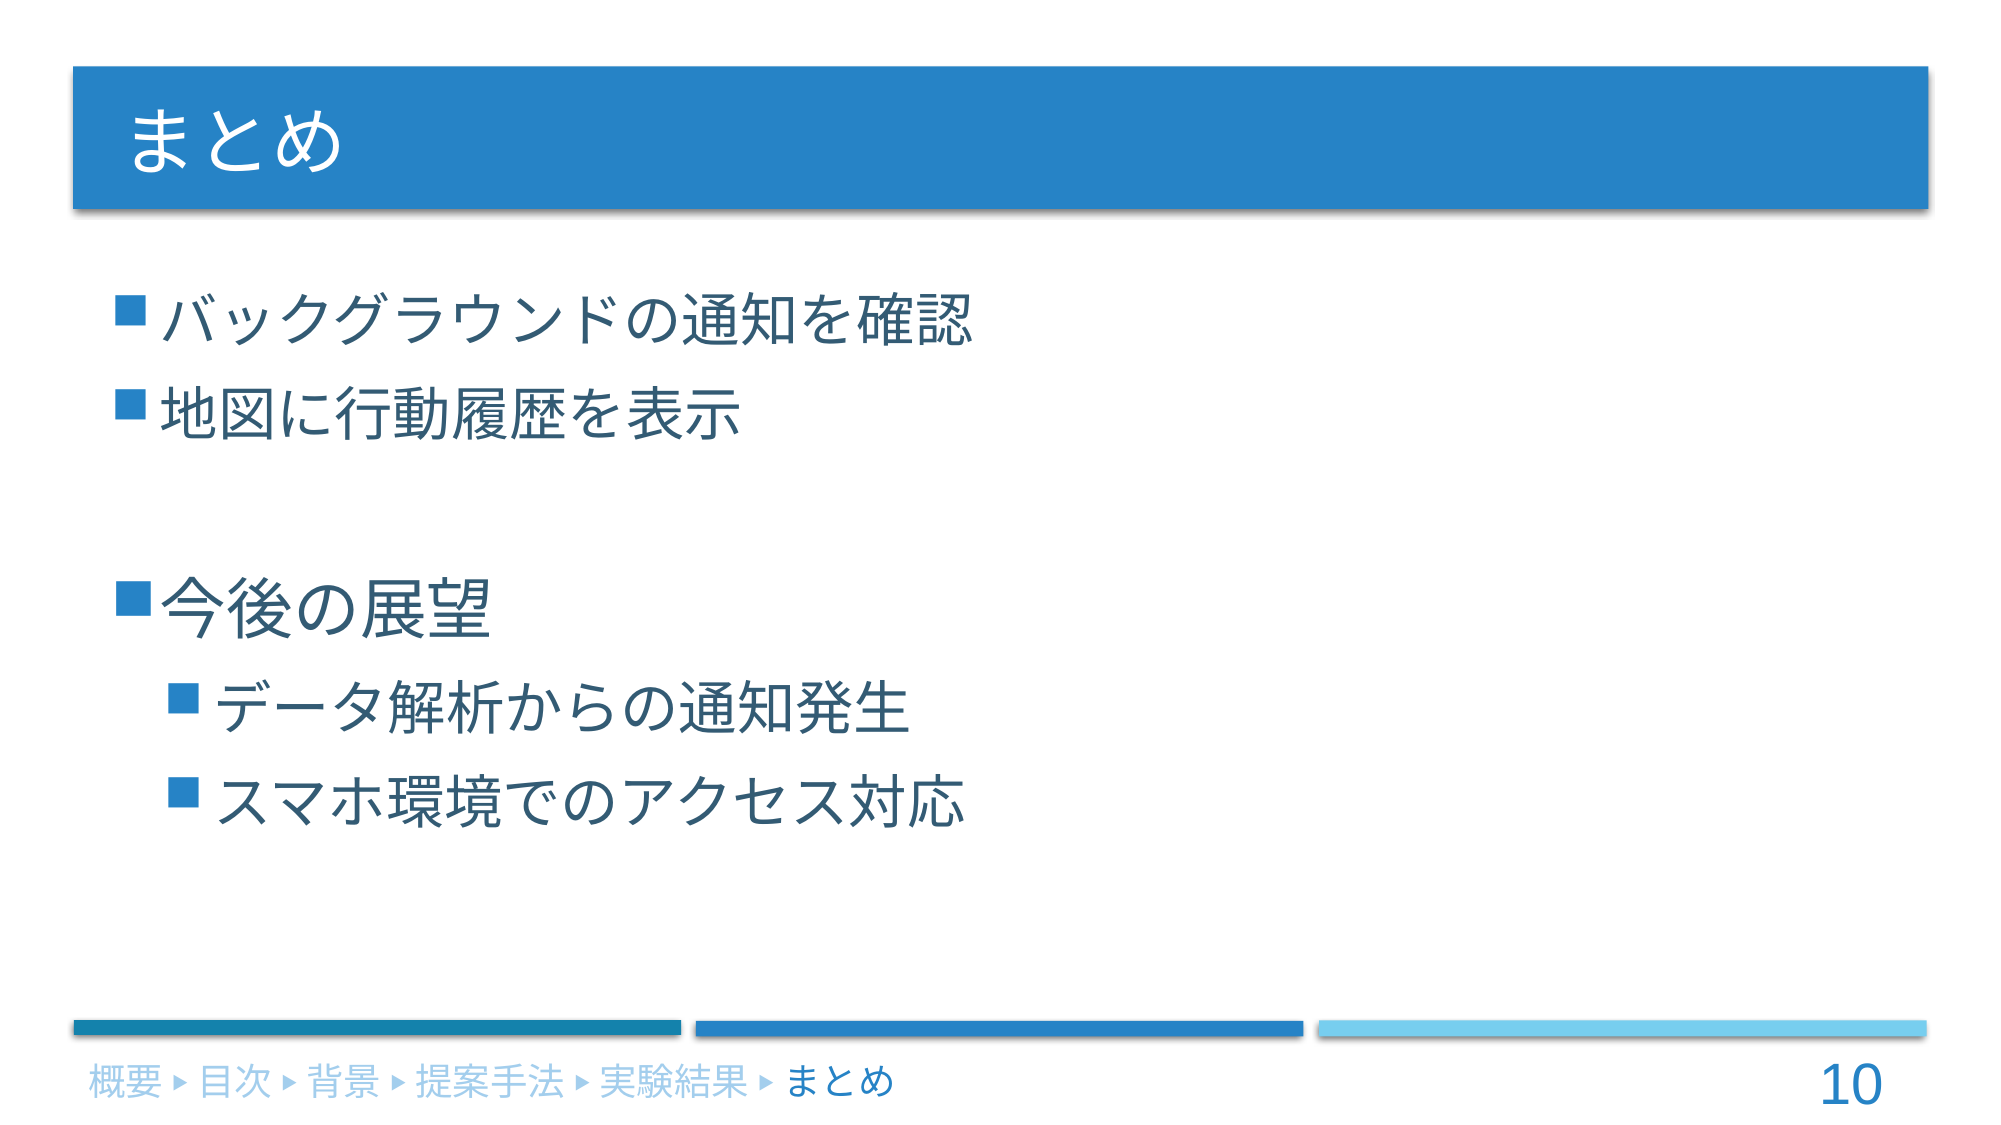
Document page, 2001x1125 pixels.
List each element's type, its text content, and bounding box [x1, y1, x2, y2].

list 概要 ▶ 目次 ▶ 背景 ▶ 提案手法 ▶ 実験結果 ▶ まとめ [73, 1035, 1522, 1125]
slide_number 10 [1732, 1051, 1899, 1112]
title まとめ [106, 70, 1856, 209]
text_box バックグラウンドの通知を確認 地図に行動履歴を表示 今後の展望 データ解析からの通知発生 スマホ環境でのアクセス対応 [94, 275, 1905, 954]
